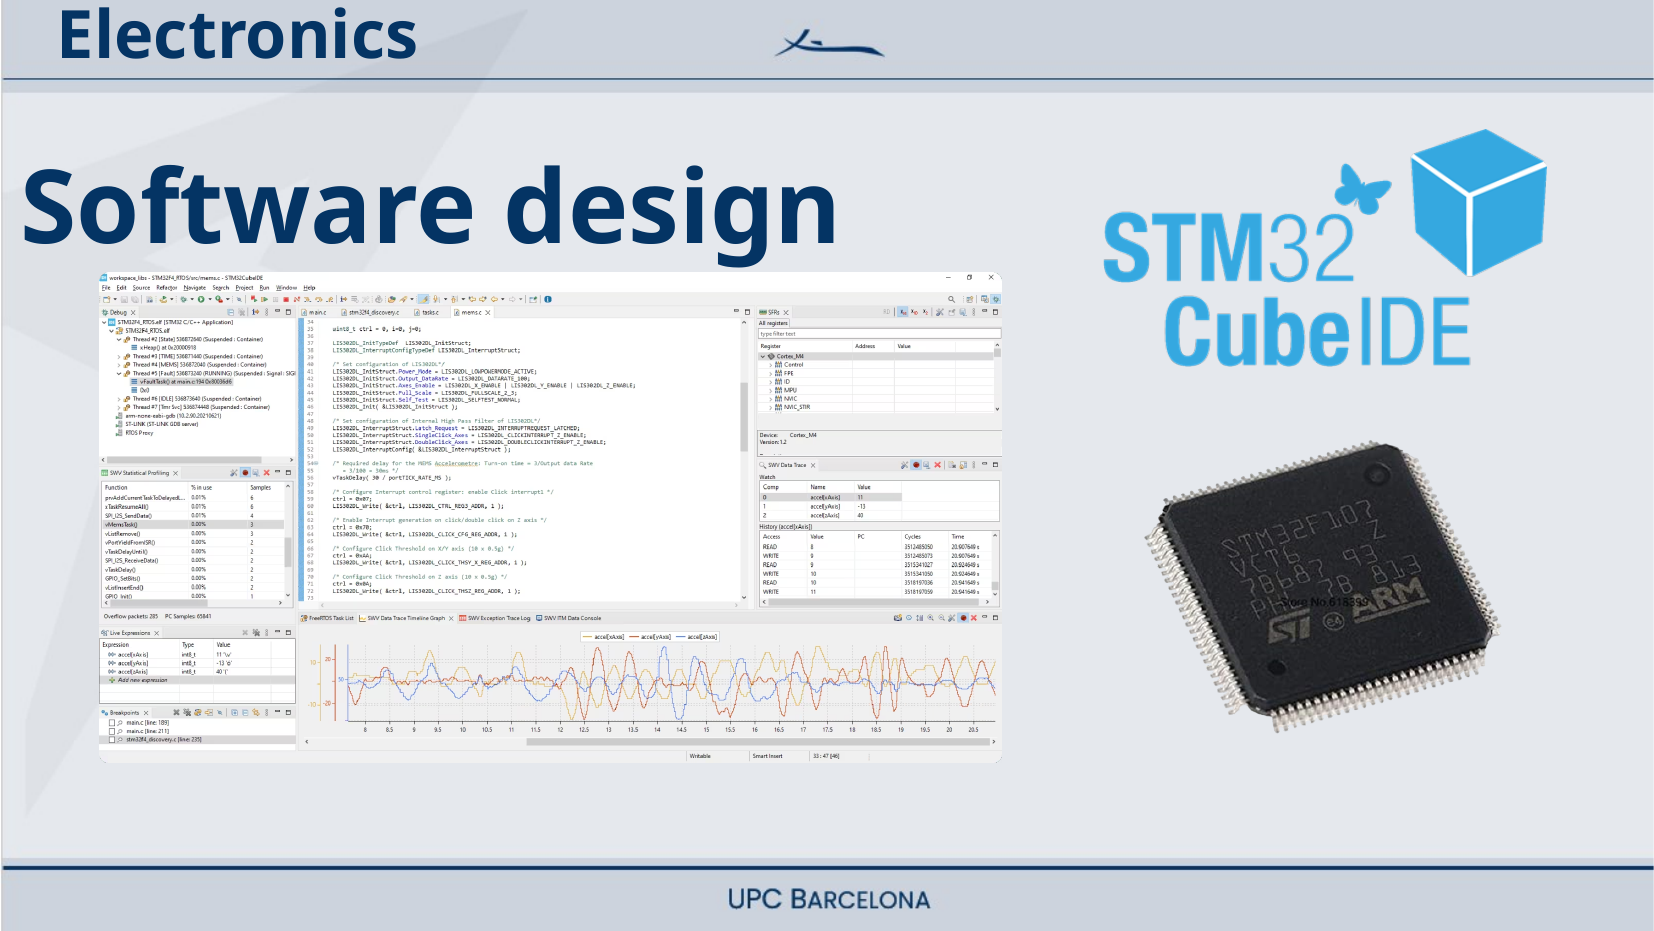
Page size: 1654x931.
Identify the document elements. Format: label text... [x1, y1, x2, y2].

text_box Electronics [41, 0, 1468, 87]
text_box Software design [5, 108, 1002, 279]
picture [0, 0, 1654, 931]
